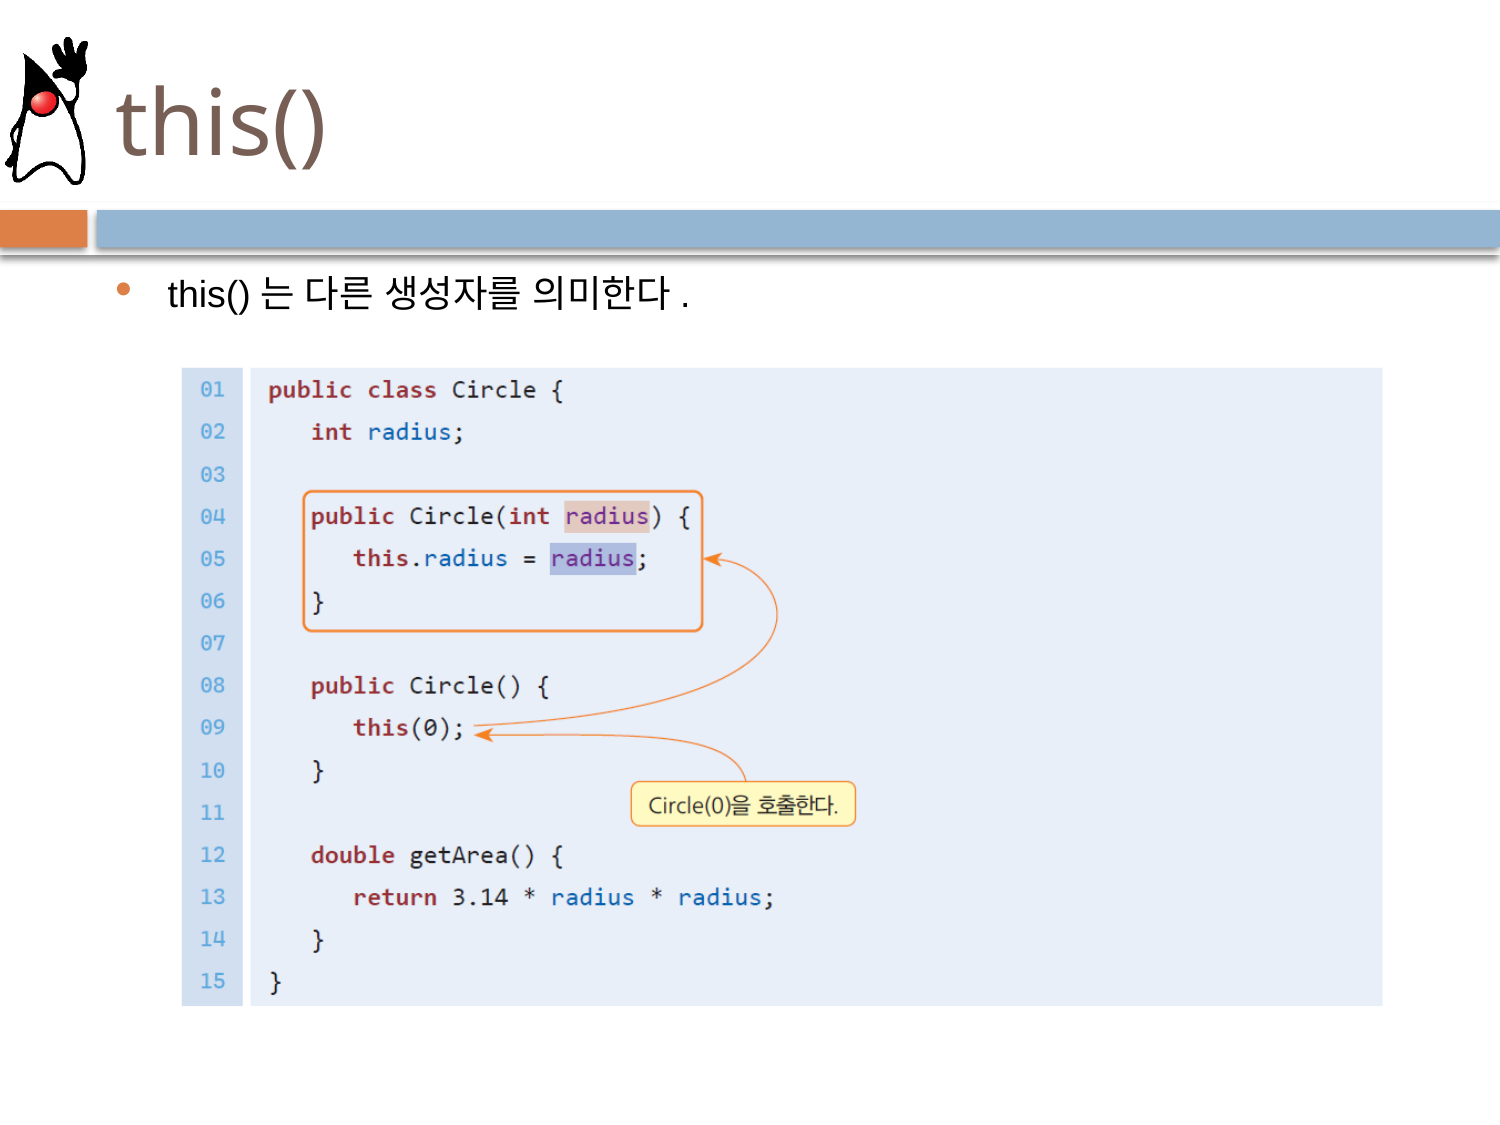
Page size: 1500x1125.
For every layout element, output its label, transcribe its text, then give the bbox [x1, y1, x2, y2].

list this()는 다른 생성자를 의미한다. [100, 262, 1438, 1000]
picture [173, 358, 1387, 1016]
title this() [100, 37, 1438, 200]
picture [5, 37, 88, 185]
